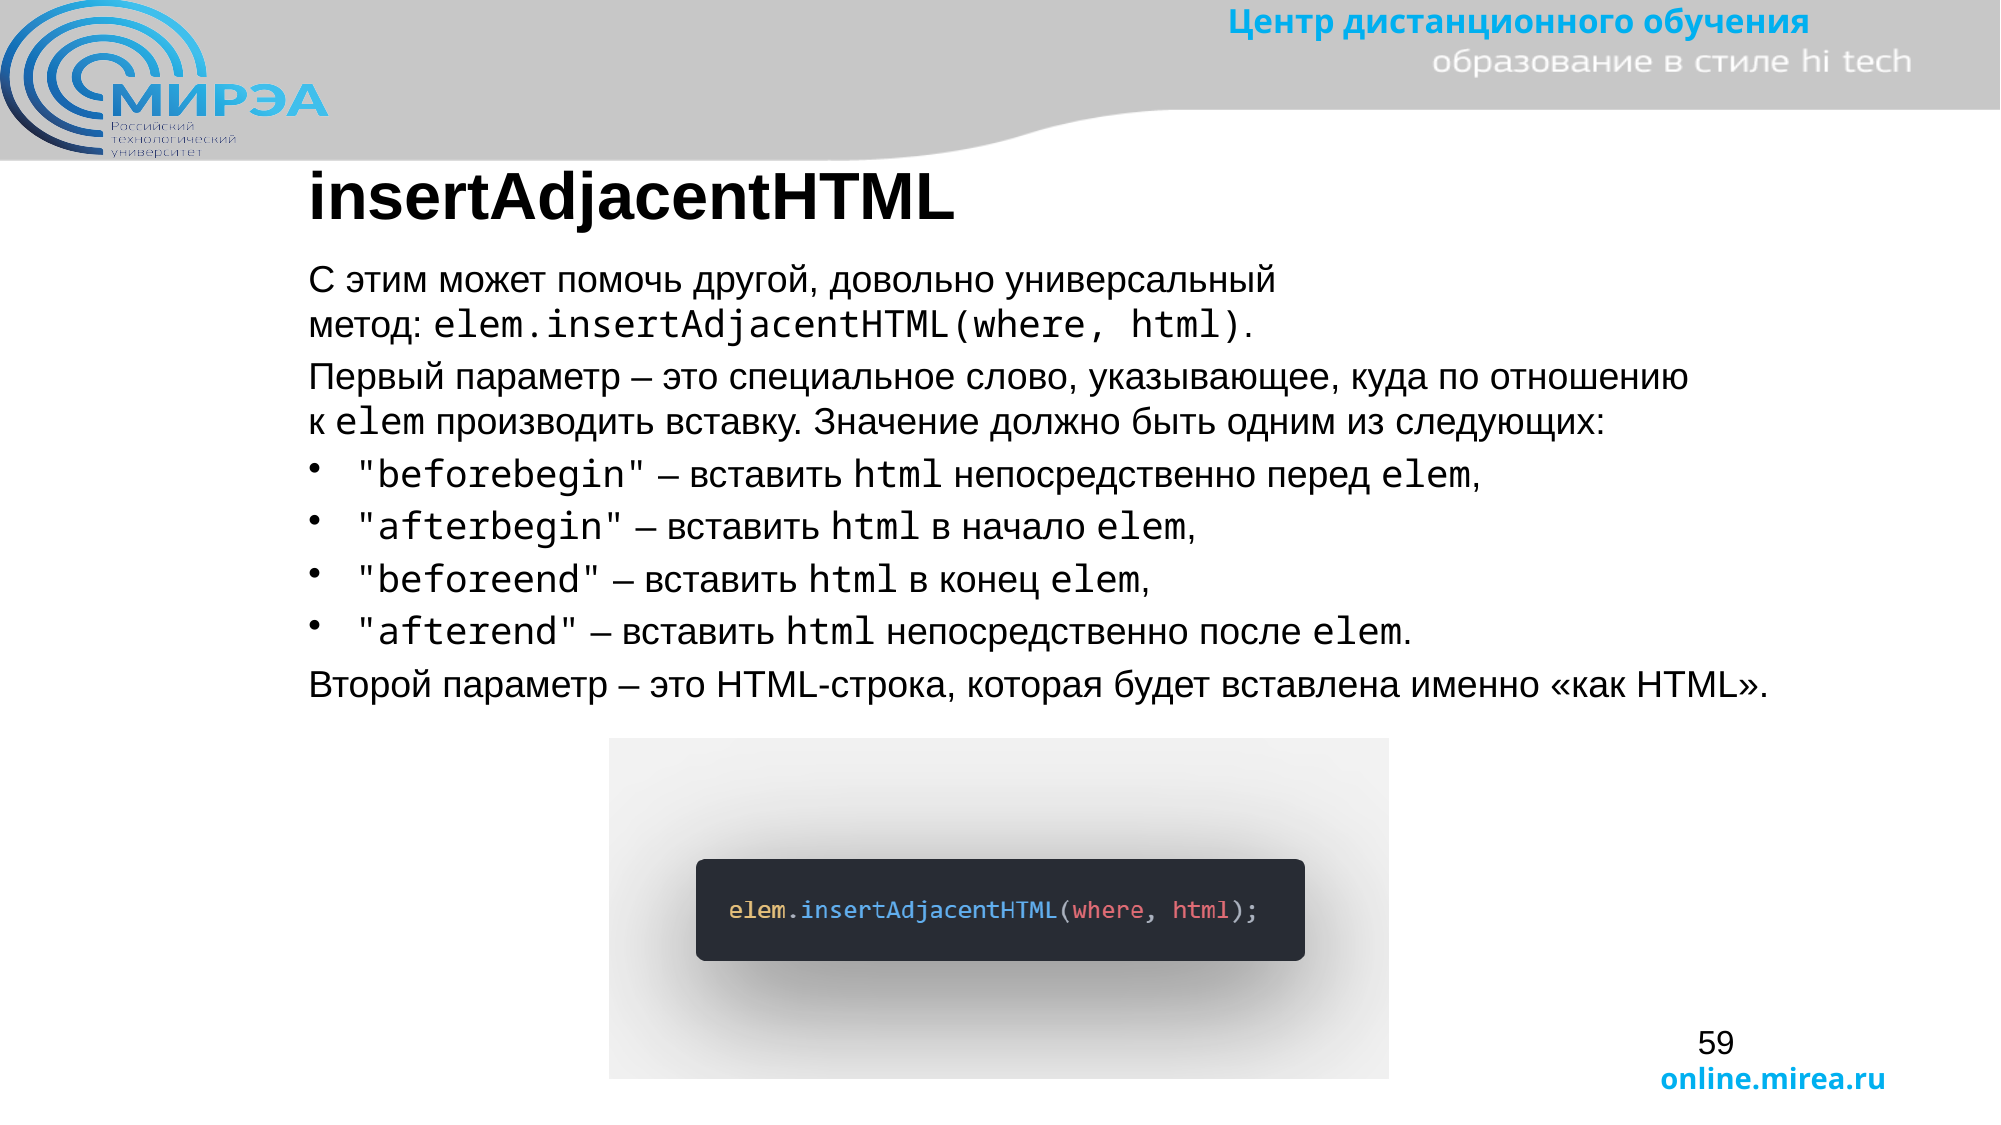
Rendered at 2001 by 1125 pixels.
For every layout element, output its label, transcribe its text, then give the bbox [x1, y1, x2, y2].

picture [609, 738, 1389, 1079]
text_box С этим может помочь другой, довольно универсальный метод: elem.insertAdjacentHTML(where, html). Первый параметр – это специальное слово, указывающее, куда по отношению к elem производить вставку. Значение должно быть одним из следующих: "beforebegin" – вставить html непосредственно перед elem, "afterbegin" – вставить html в начало elem, "beforeend" – вставить html в конец elem, "afterend" – вставить html непосредственно после elem. Второй параметр – это HTML-строка, которая будет вставлена именно «как HTML». [293, 247, 1792, 805]
text_box insertAdjacentHTML [293, 145, 1737, 241]
text_box 59 [1400, 1013, 1750, 1058]
picture [0, 0, 329, 159]
